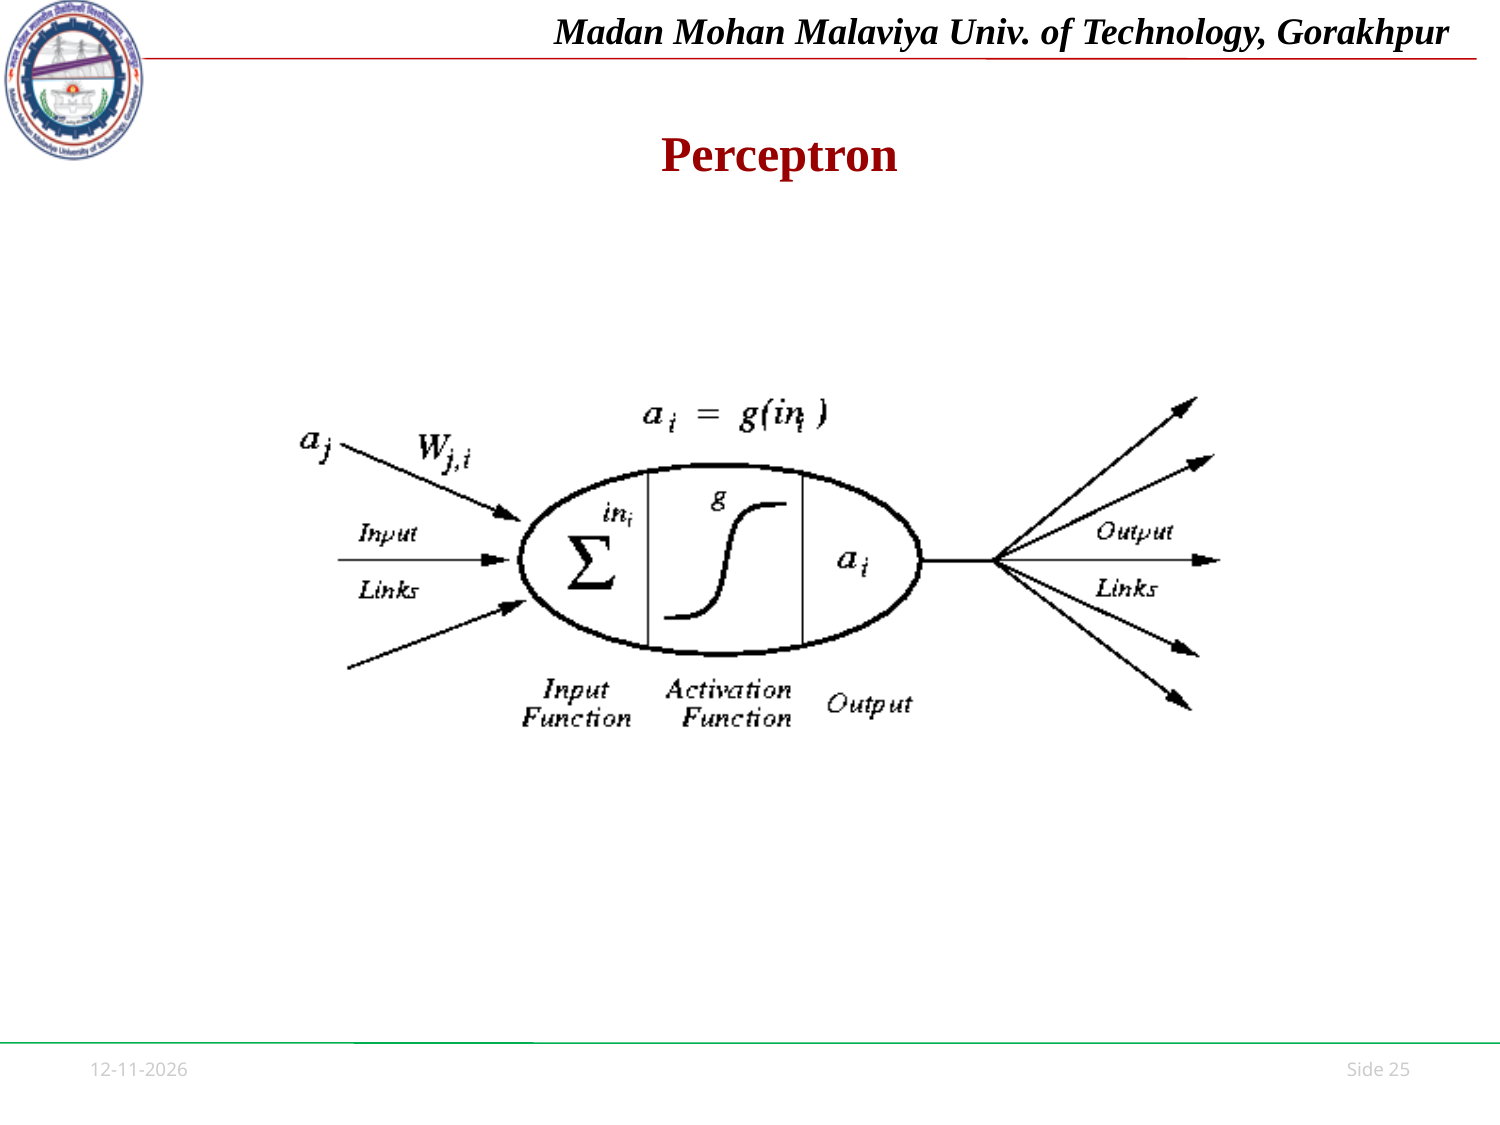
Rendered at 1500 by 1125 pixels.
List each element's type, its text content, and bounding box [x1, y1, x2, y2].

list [253, 361, 1262, 764]
title Perceptron [135, 113, 1424, 227]
picture [0, 0, 148, 166]
